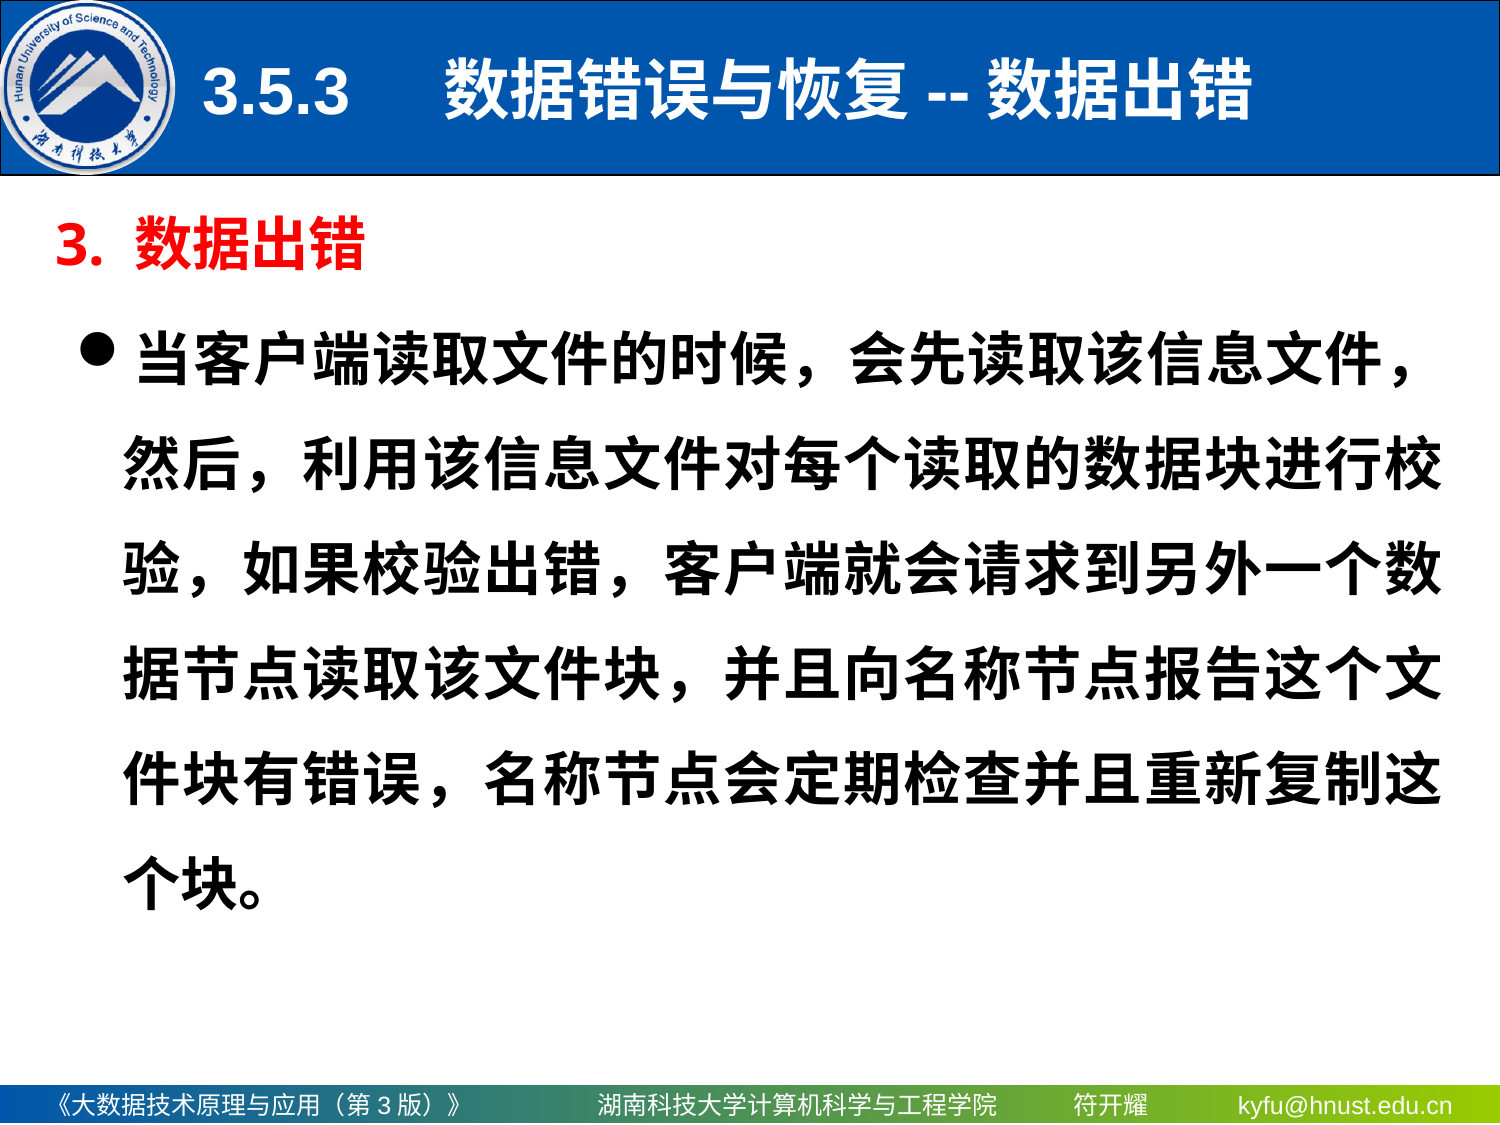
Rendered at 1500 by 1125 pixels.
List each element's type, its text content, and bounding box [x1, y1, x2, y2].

text_box 3. 数据出错 [40, 200, 1458, 285]
title 3.5.3 数据错误与恢复--数据出错 [187, 12, 1500, 163]
text_box 当客户端读取文件的时候，会先读取该信息文件，然后，利用该信息文件对每个读取的数据块进行校验，如果校验出错，客户端就会请求到另外一个数据节点读取该文件块，并且向名称节点报告这个文件块有错误，名称节点会定期检查并且重新复制这个块。 [60, 279, 1458, 924]
picture [0, 0, 176, 175]
